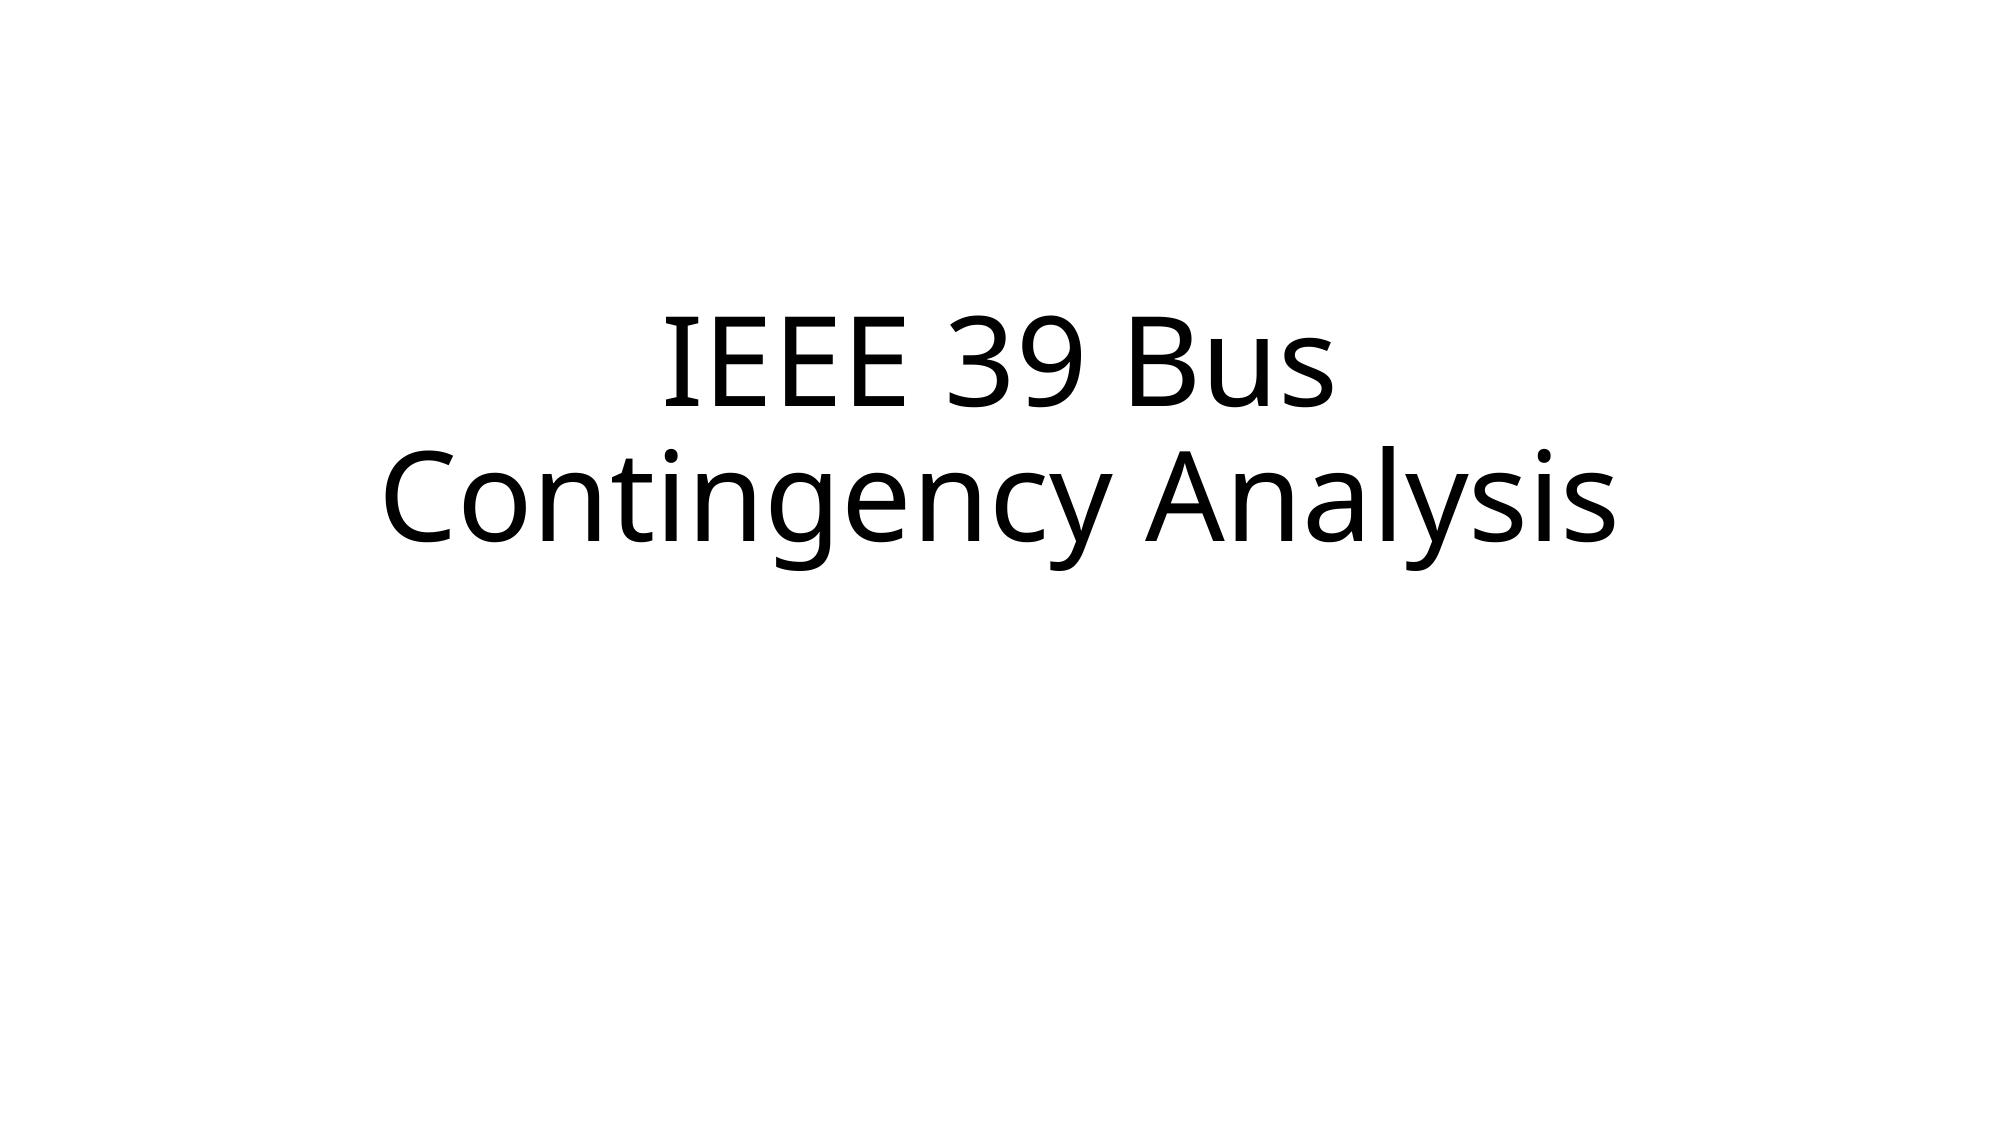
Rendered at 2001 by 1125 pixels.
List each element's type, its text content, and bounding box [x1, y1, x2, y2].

title IEEE 39 Bus Contingency Analysis [249, 184, 1750, 576]
